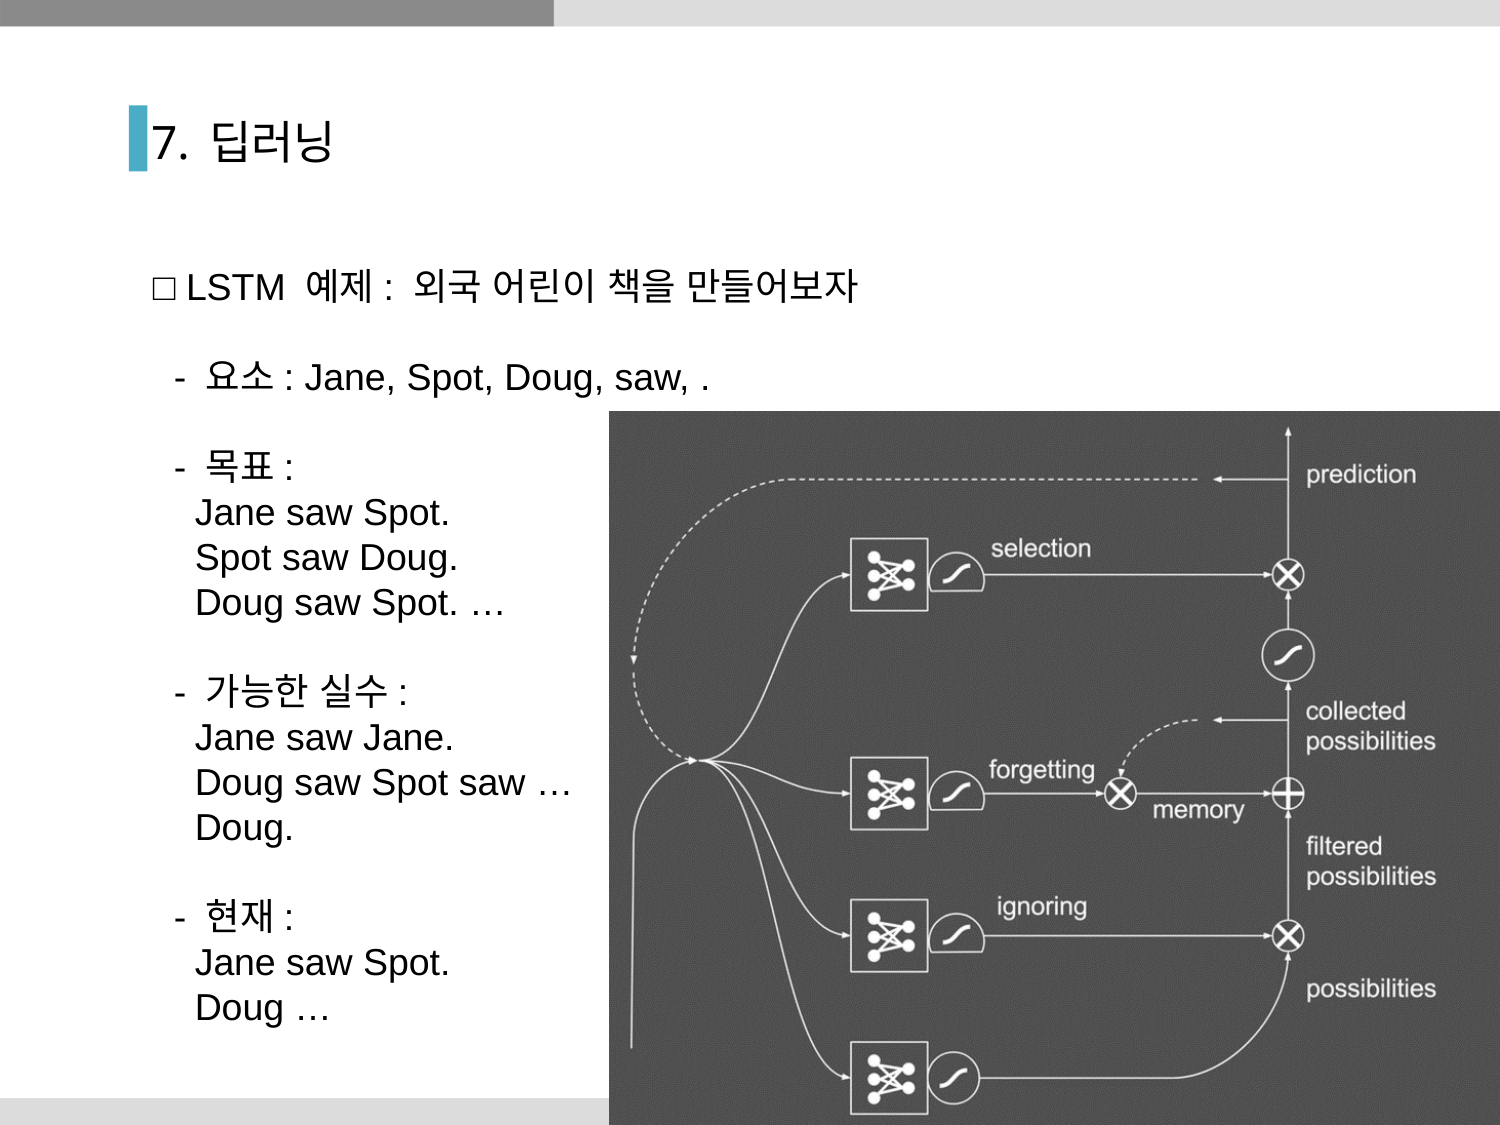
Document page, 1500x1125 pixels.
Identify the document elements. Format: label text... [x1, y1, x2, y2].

text_box 7. 딥러닝 [112, 105, 1463, 176]
picture [608, 411, 1500, 1125]
text_box □ LSTM 예제: 외국 어린이 책을 만들어보자 - 요소: Jane, Spot, Doug, saw, . - 목표: Jane saw Spot. Spot saw Doug. Doug saw Spot. … - 가능한 실수: Jane saw Jane. Doug saw Spot saw … Doug. - 현재: Jane saw Spot. Doug … [138, 256, 1500, 1125]
picture [0, 0, 1500, 1125]
